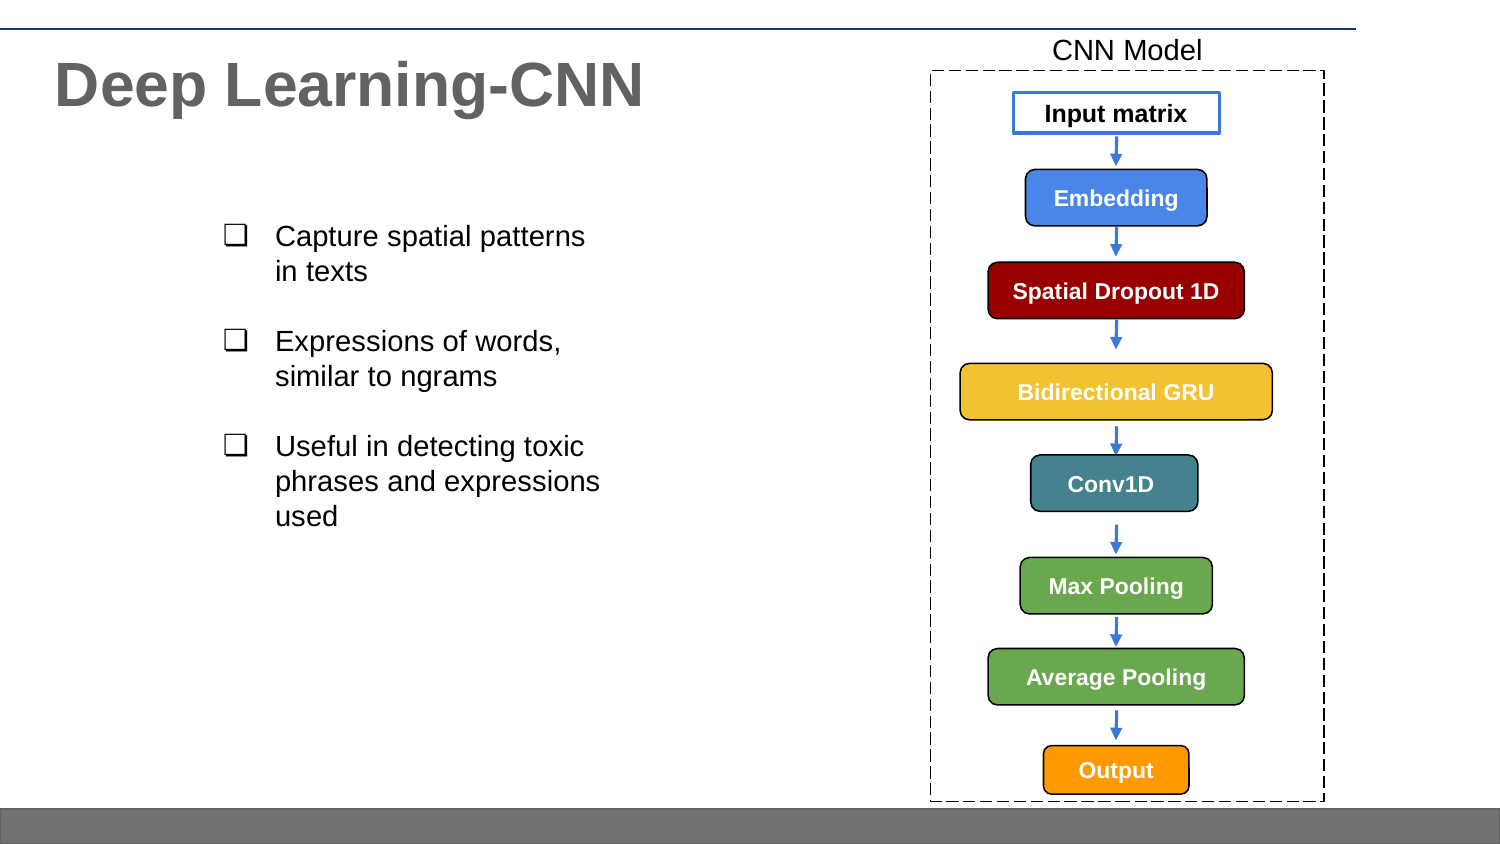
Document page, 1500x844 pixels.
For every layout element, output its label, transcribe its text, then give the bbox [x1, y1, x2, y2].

text_box Capture spatial patterns in texts Expressions of words, similar to ngrams Useful in detecting toxic phrases and expressions used [185, 202, 631, 740]
text_box CNN Model [930, 16, 1325, 57]
text_box Output [1043, 745, 1190, 795]
text_box Conv1D [1030, 454, 1198, 512]
text_box Spatial Dropout 1D [988, 262, 1245, 319]
text_box Embedding [1025, 169, 1208, 226]
title Deep Learning-CNN [43, 39, 1032, 134]
text_box Input matrix [1013, 92, 1220, 134]
text_box Bidirectional GRU [960, 363, 1273, 420]
text_box [930, 70, 1325, 802]
text_box Average Pooling [988, 648, 1245, 705]
text_box Max Pooling [1020, 557, 1213, 614]
